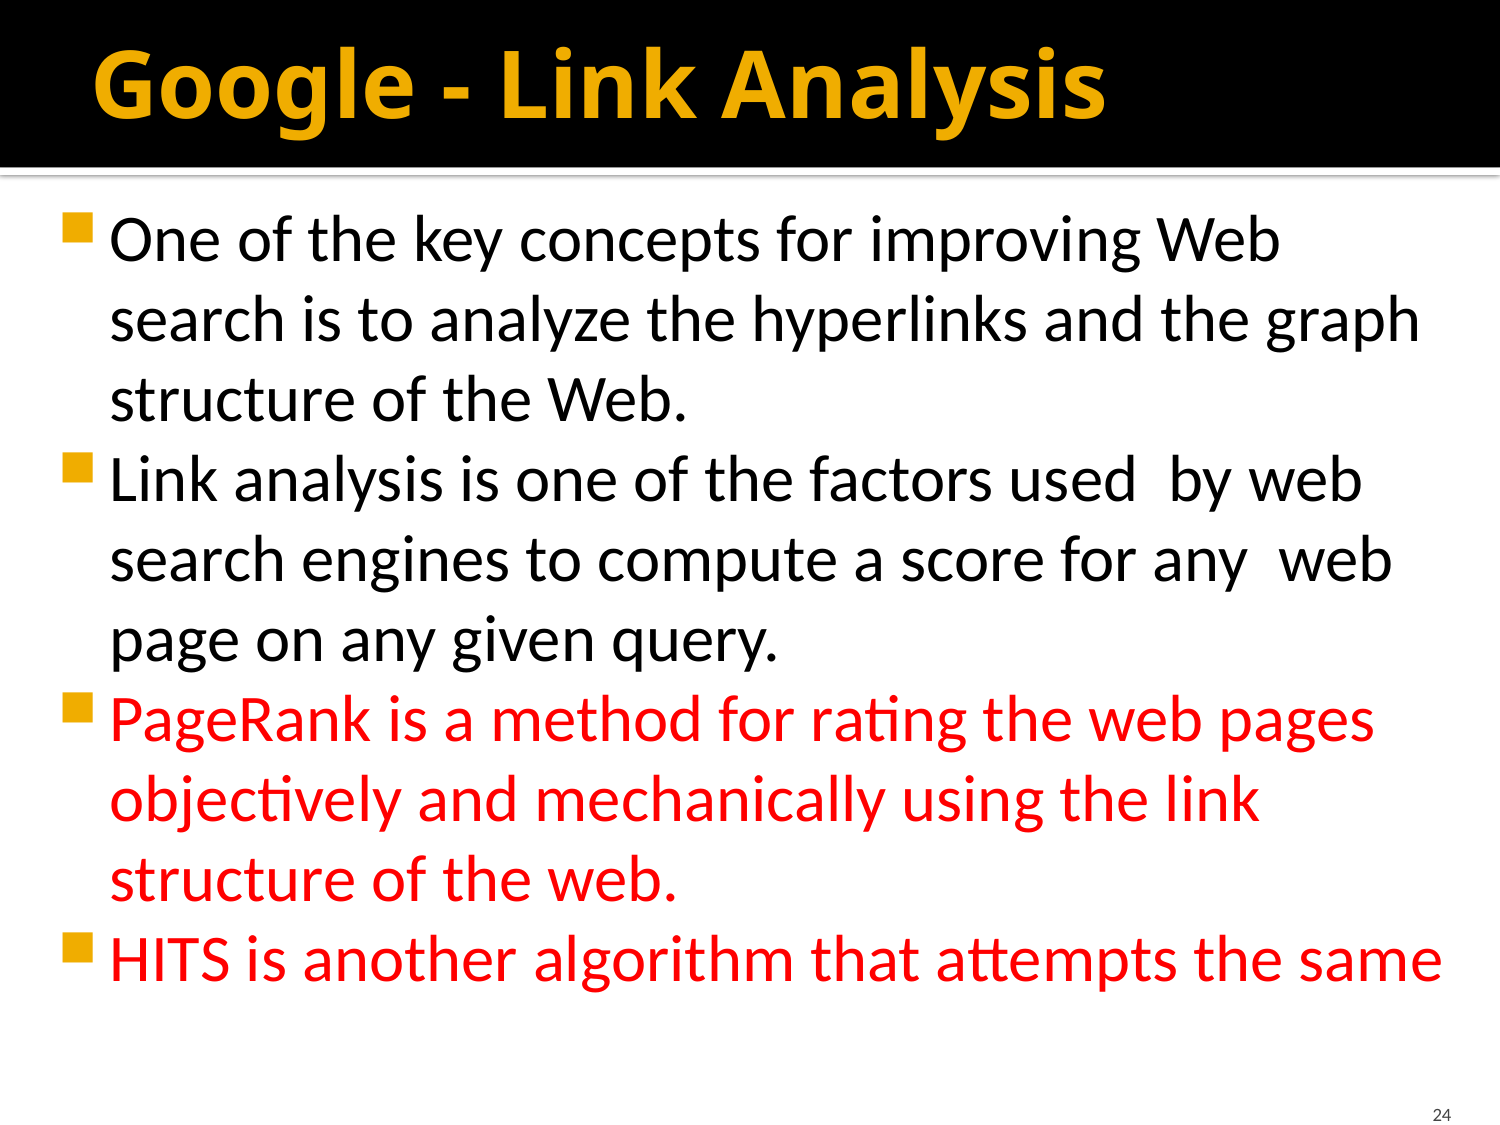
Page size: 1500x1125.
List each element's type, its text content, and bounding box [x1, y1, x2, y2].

slide_number 24 [1345, 1080, 1467, 1125]
title Google - Link Analysis [75, 0, 1425, 162]
list One of the key concepts for improving Web search is to analyze the hyperlinks and the graph structure of the Web. Link analysis is one of the factors used by web search engines to compute a score for any web page on any given query. PageRank is a method for rating the web pages objectively and mechanically using the link structure of the web. HITS is another algorithm that attempts the same [28, 179, 1467, 1080]
